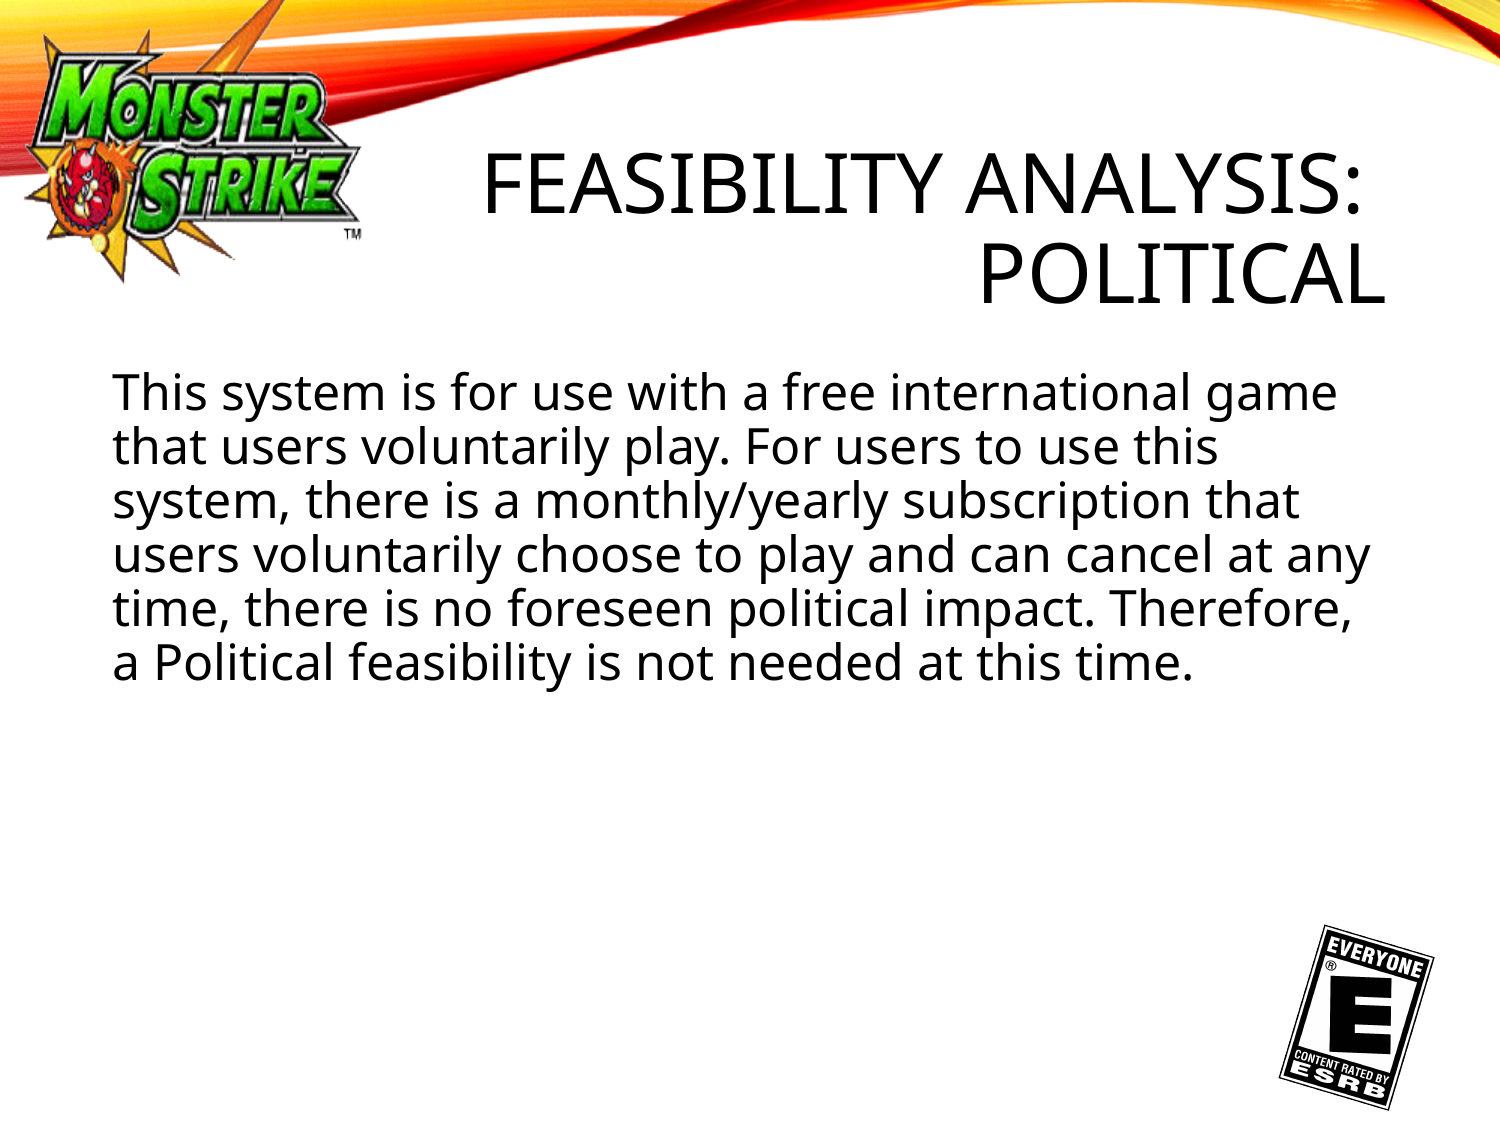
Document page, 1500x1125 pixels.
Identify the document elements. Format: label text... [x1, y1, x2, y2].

picture [1279, 925, 1435, 1110]
picture [0, 0, 1500, 317]
list This system is for use with a free international game that users voluntarily play. For users to use this system, there is a monthly/yearly subscription that users voluntarily choose to play and can cancel at any time, there is no foreseen political impact. Therefore, a Political feasibility is not needed at this time. [97, 360, 1403, 1028]
title Feasibility Analysis: Political [356, 125, 1403, 338]
